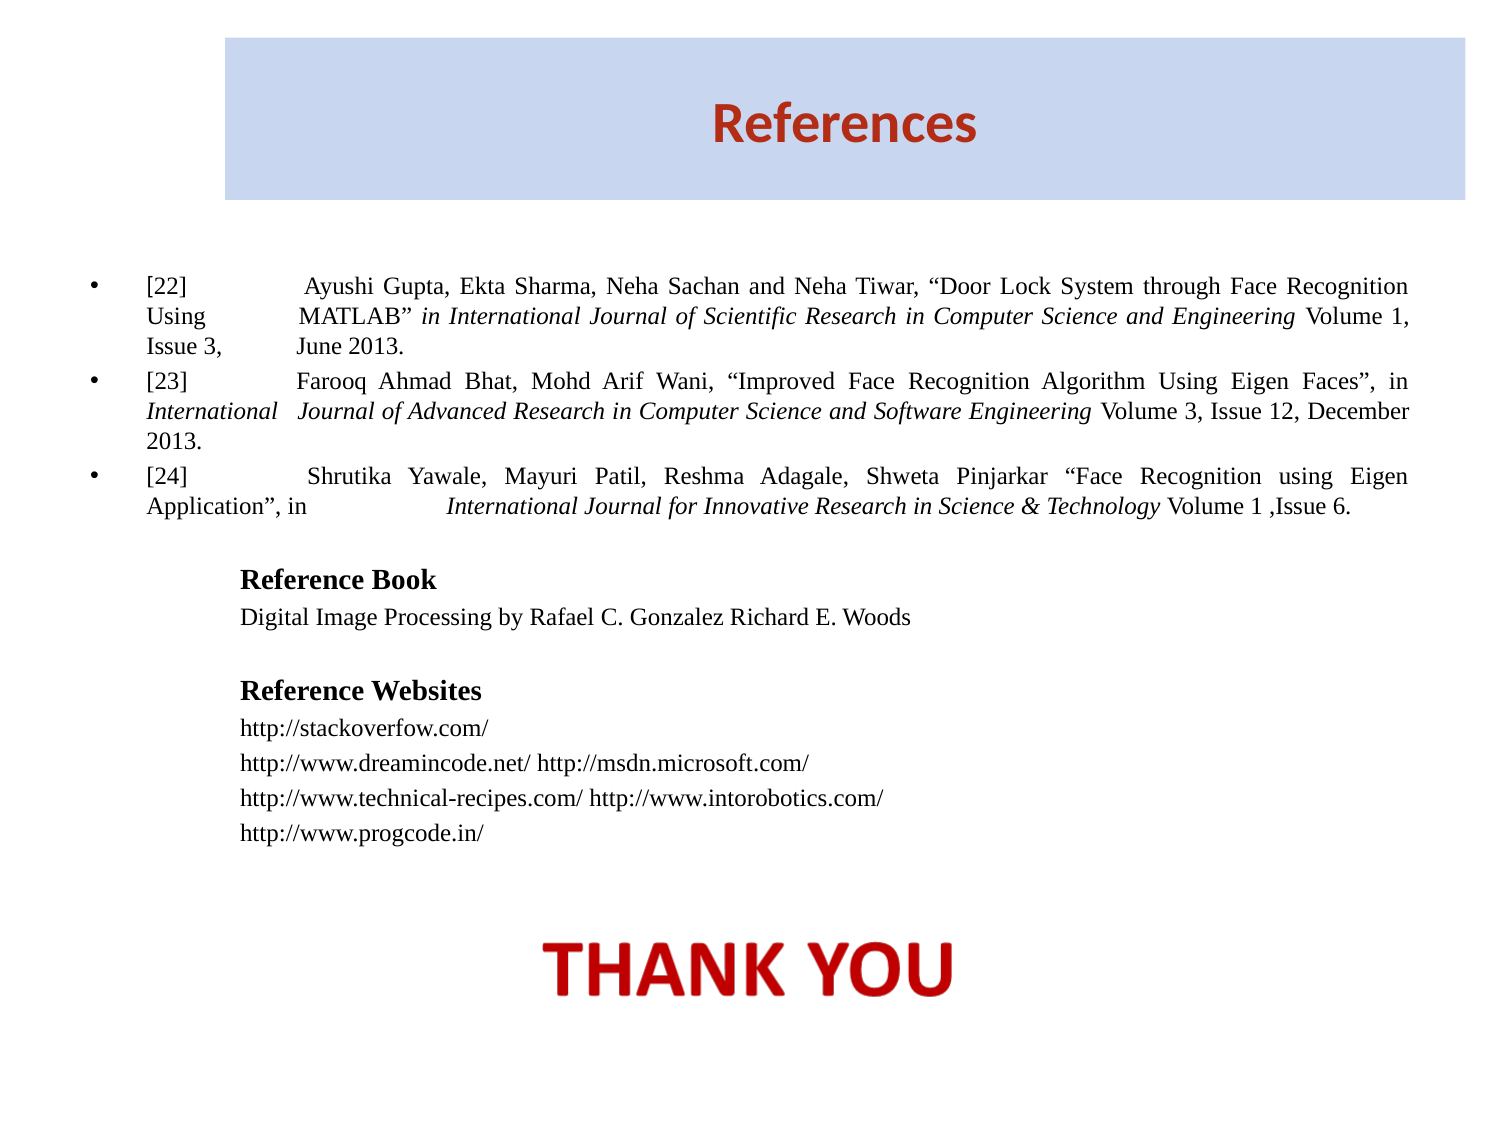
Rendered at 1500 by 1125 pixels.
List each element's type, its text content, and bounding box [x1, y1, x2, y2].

title References [225, 37, 1466, 200]
list [22] Ayushi Gupta, Ekta Sharma, Neha Sachan and Neha Tiwar, “Door Lock System through Face Recognition Using MATLAB” in International Journal of Scientific Research in Computer Science and Engineering Volume 1, Issue 3, June 2013. [23] Farooq Ahmad Bhat, Mohd Arif Wani, “Improved Face Recognition Algorithm Using Eigen Faces”, in International Journal of Advanced Research in Computer Science and Software Engineering Volume 3, Issue 12, December 2013. [24] Shrutika Yawale, Mayuri Patil, Reshma Adagale, Shweta Pinjarkar “Face Recognition using Eigen Application”, in International Journal for Innovative Research in Science & Technology Volume 1 ,Issue 6. Reference Book Digital Image Processing by Rafael C. Gonzalez Richard E. Woods Reference Websites http://stackoverfow.com/ http://www.dreamincode.net/ http://msdn.microsoft.com/ http://www.technical-recipes.com/ http://www.intorobotics.com/ http://www.progcode.in/ [75, 262, 1425, 1005]
picture [492, 892, 1008, 1069]
